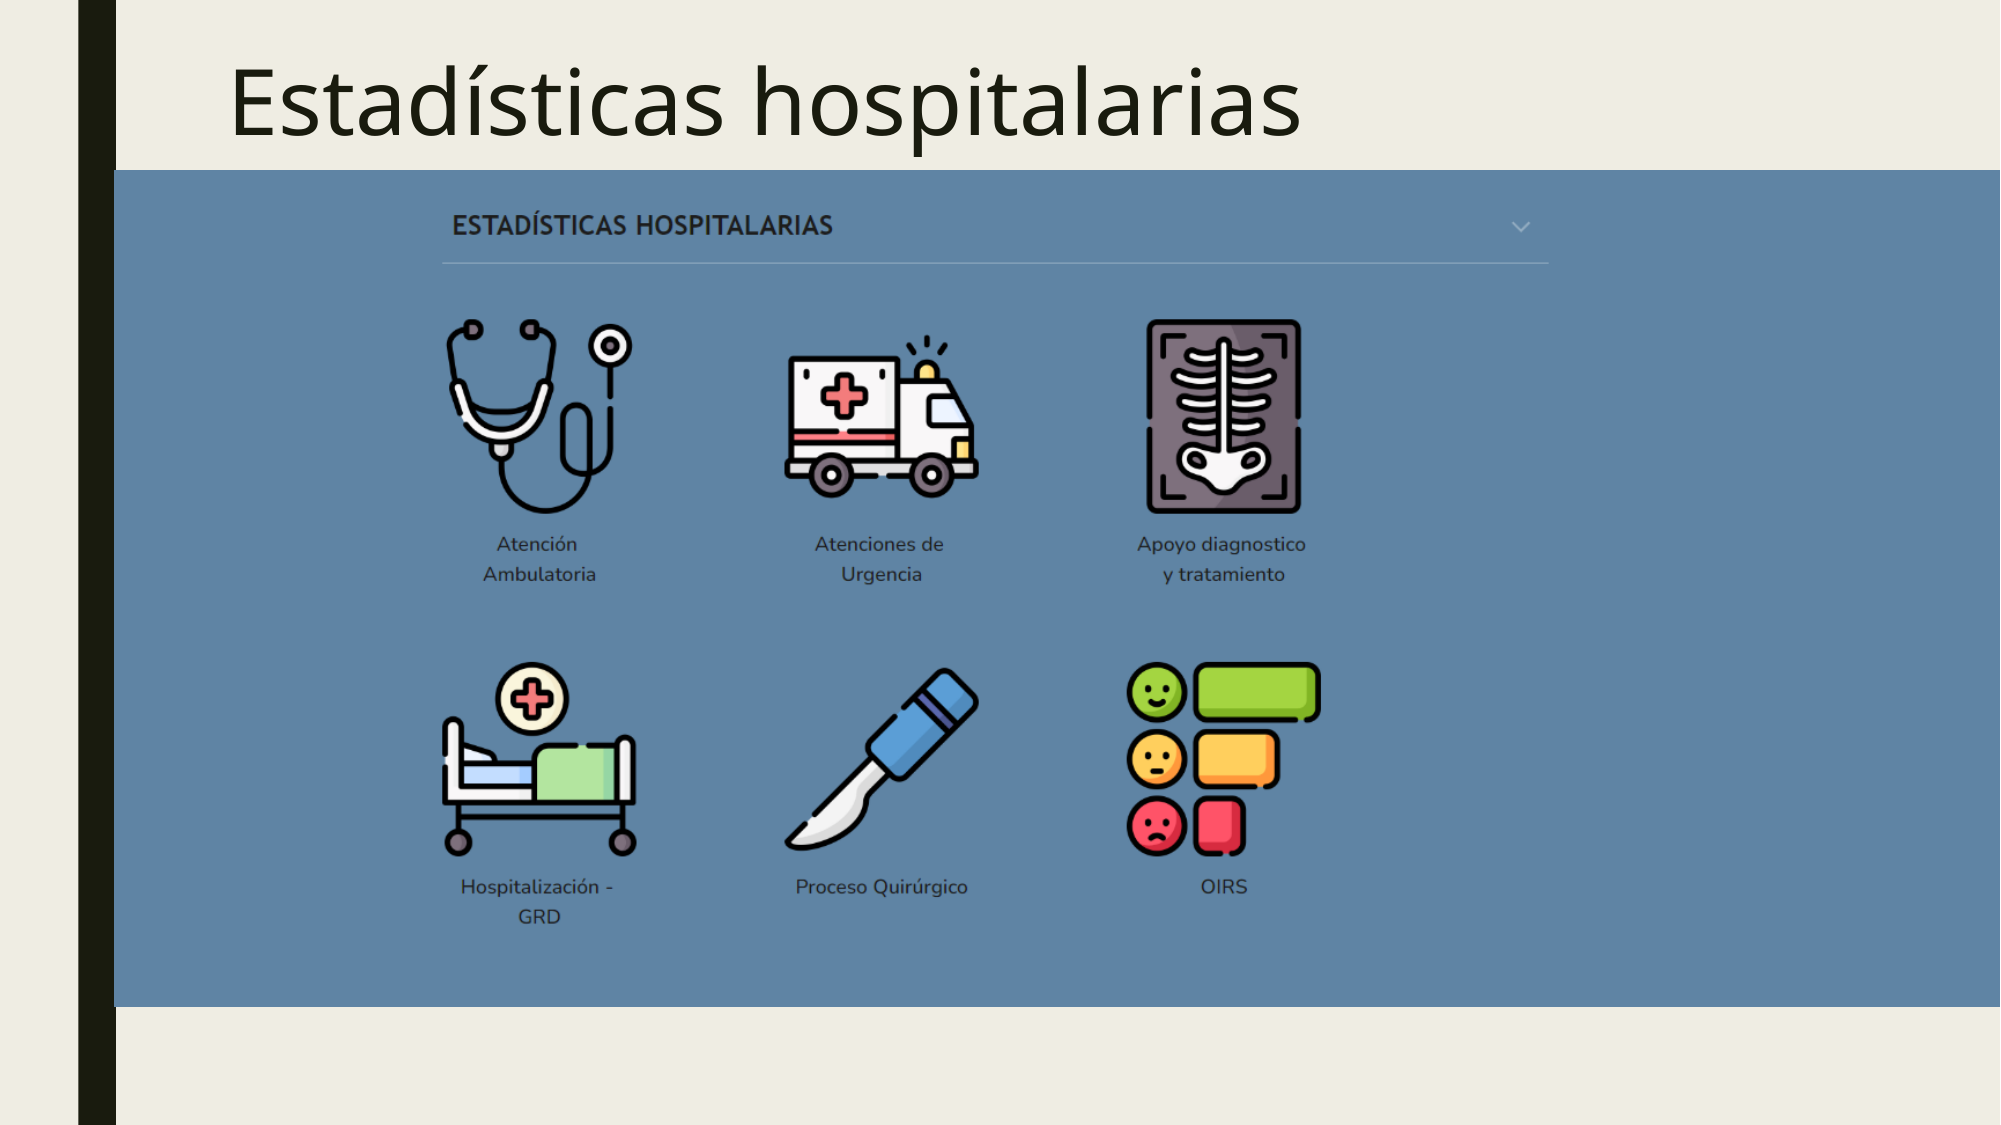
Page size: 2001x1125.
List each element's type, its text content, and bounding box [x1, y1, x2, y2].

title Estadísticas hospitalarias [212, 49, 1788, 170]
picture [114, 170, 2000, 1007]
